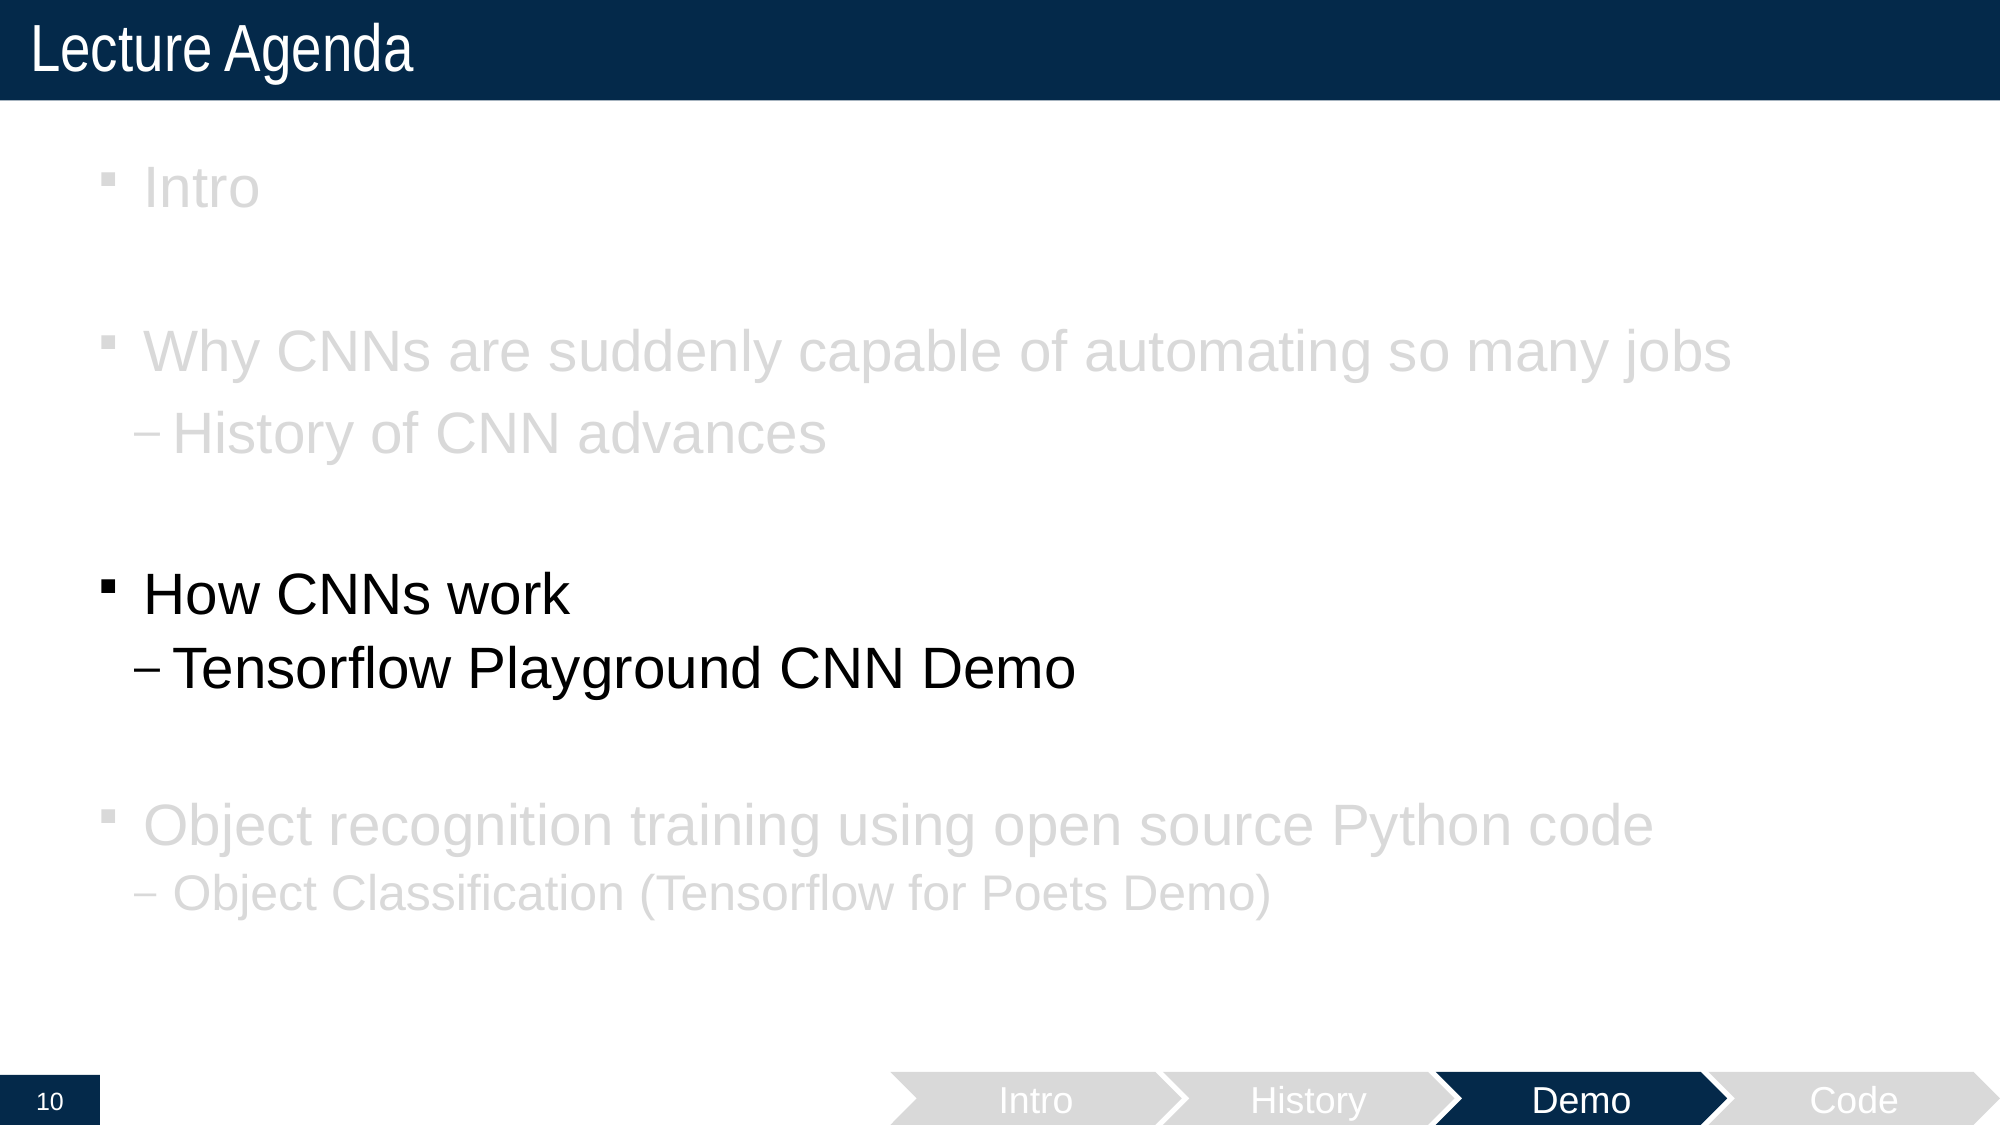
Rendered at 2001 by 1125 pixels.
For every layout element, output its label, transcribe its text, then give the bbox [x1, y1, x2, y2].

title Lecture Agenda [0, 0, 2000, 101]
text_box Demo [1435, 1071, 1728, 1125]
text_box Intro [890, 1071, 1182, 1125]
list Intro Why CNNs are suddenly capable of automating so many jobs History of CNN advances How CNNs work Tensorflow Playground CNN Demo Object recognition training using open source Python code Object Classification (Tensorflow for Poets Demo) [82, 149, 1911, 1039]
text_box History [1162, 1071, 1455, 1125]
text_box Code [1708, 1071, 2000, 1125]
slide_number 10 [0, 1074, 100, 1125]
